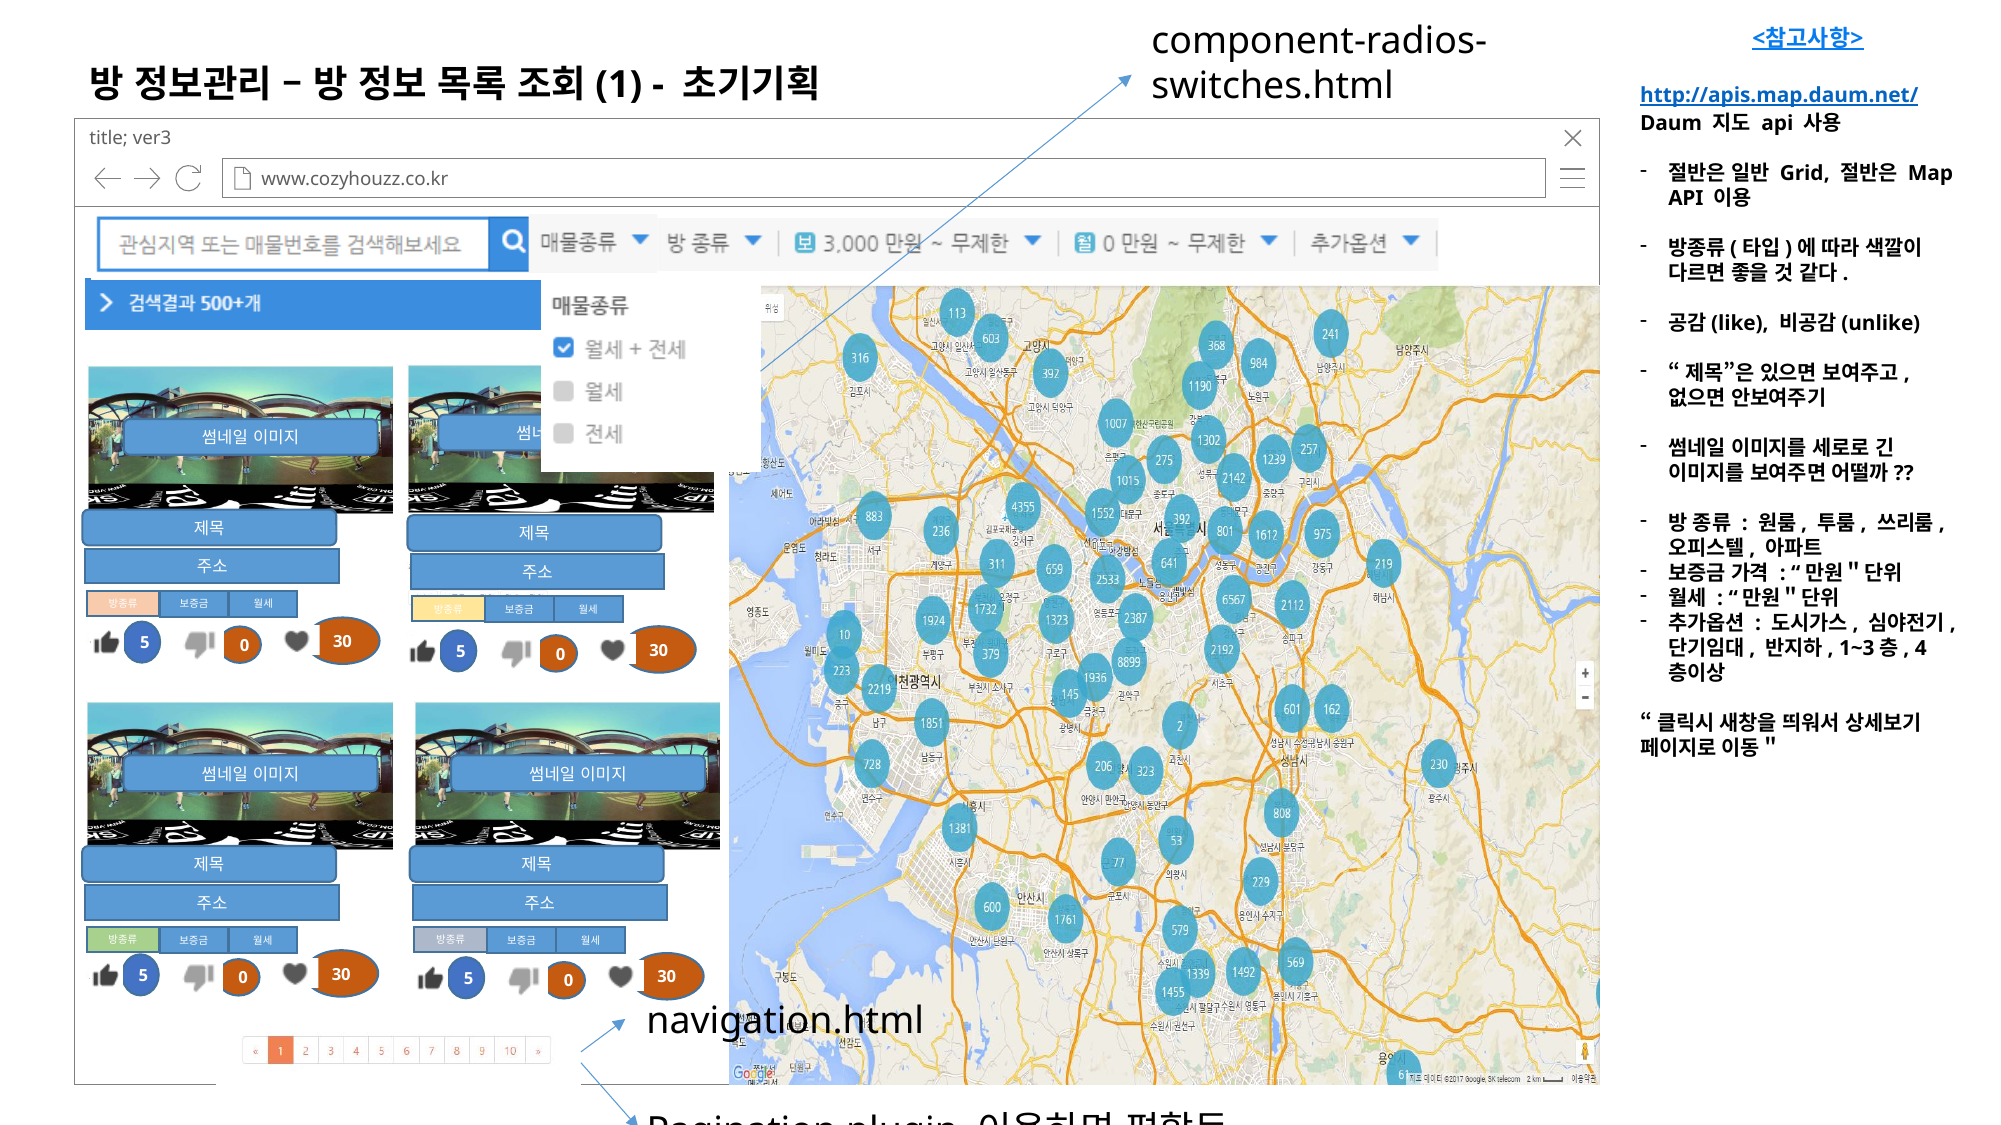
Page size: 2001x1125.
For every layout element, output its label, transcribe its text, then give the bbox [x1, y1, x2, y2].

text_box component-radios-switches.html [1136, 8, 1602, 113]
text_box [74, 118, 760, 1085]
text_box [412, 884, 667, 977]
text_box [85, 884, 340, 977]
picture [414, 701, 721, 1000]
text_box 방 정보관리 – 방 정보 목록 조회(1) - 초기기획 [74, 52, 1136, 113]
picture [85, 209, 1600, 1085]
picture [591, 633, 636, 664]
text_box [528, 214, 760, 273]
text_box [760, 74, 1132, 372]
picture [86, 701, 394, 997]
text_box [1132, 118, 1600, 285]
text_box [580, 1018, 626, 1052]
picture [87, 365, 394, 664]
text_box Pagination plugin 이용하면 편할듯 [639, 1098, 1315, 1125]
text_box <참고사항> http://apis.map.daum.net/ Daum 지도 api 사용 절반은 일반 Grid, 절반은 Map API 이용 방종류(타입)에 따라 색깔이 다르면 좋을 것 같다. 공감(like), 비공감(unlike) “제목”은 있으면 보여주고, 없으면 안보여주기 썸네일 이미지를 세로로 긴 이미지를 보여주면 어떨까?? 방 종류 : 원룸, 투룸, 쓰리룸, 오피스텔, 아파트 보증금 가격 : “만원＂단위 월세 : “만원＂단위 추가옵션 : 도시가스, 심야전기,단기임대, 반지하, 1~3층, 4층이상 “클릭시 새창을 띄워서 상세보기 페이지로 이동＂ [1625, 16, 1991, 817]
picture [216, 1019, 581, 1085]
picture [492, 636, 540, 673]
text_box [85, 548, 340, 641]
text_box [580, 1062, 639, 1125]
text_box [1132, 214, 1439, 273]
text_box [410, 554, 665, 646]
